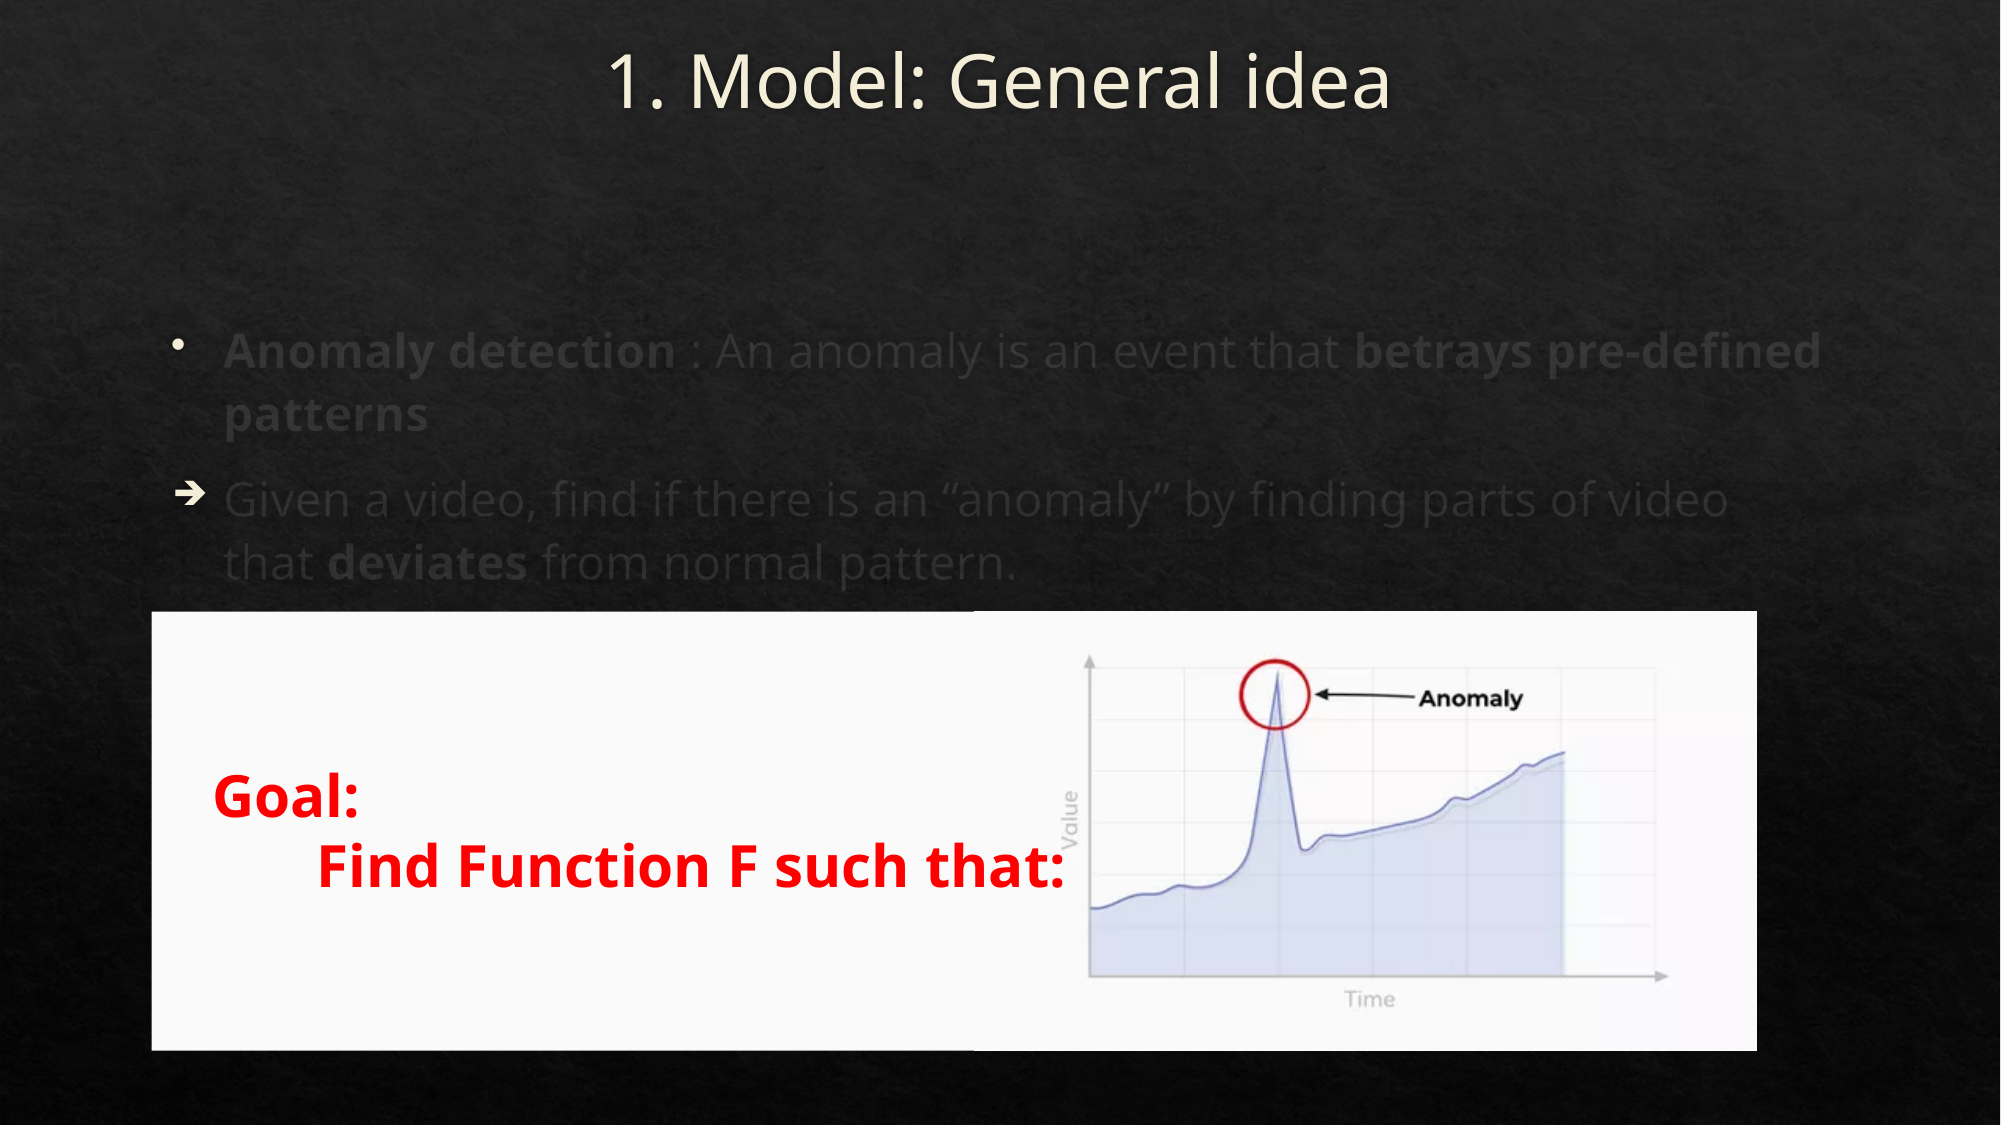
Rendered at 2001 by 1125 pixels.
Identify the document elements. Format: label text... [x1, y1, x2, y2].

title 1. Model: General idea [149, 16, 1849, 152]
list Anomaly detection : An anomaly is an event that betrays pre-defined patterns Given a video, find if there is an “anomaly” by finding parts of video that deviates from normal pattern. [151, 306, 1851, 917]
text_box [151, 611, 1757, 1051]
